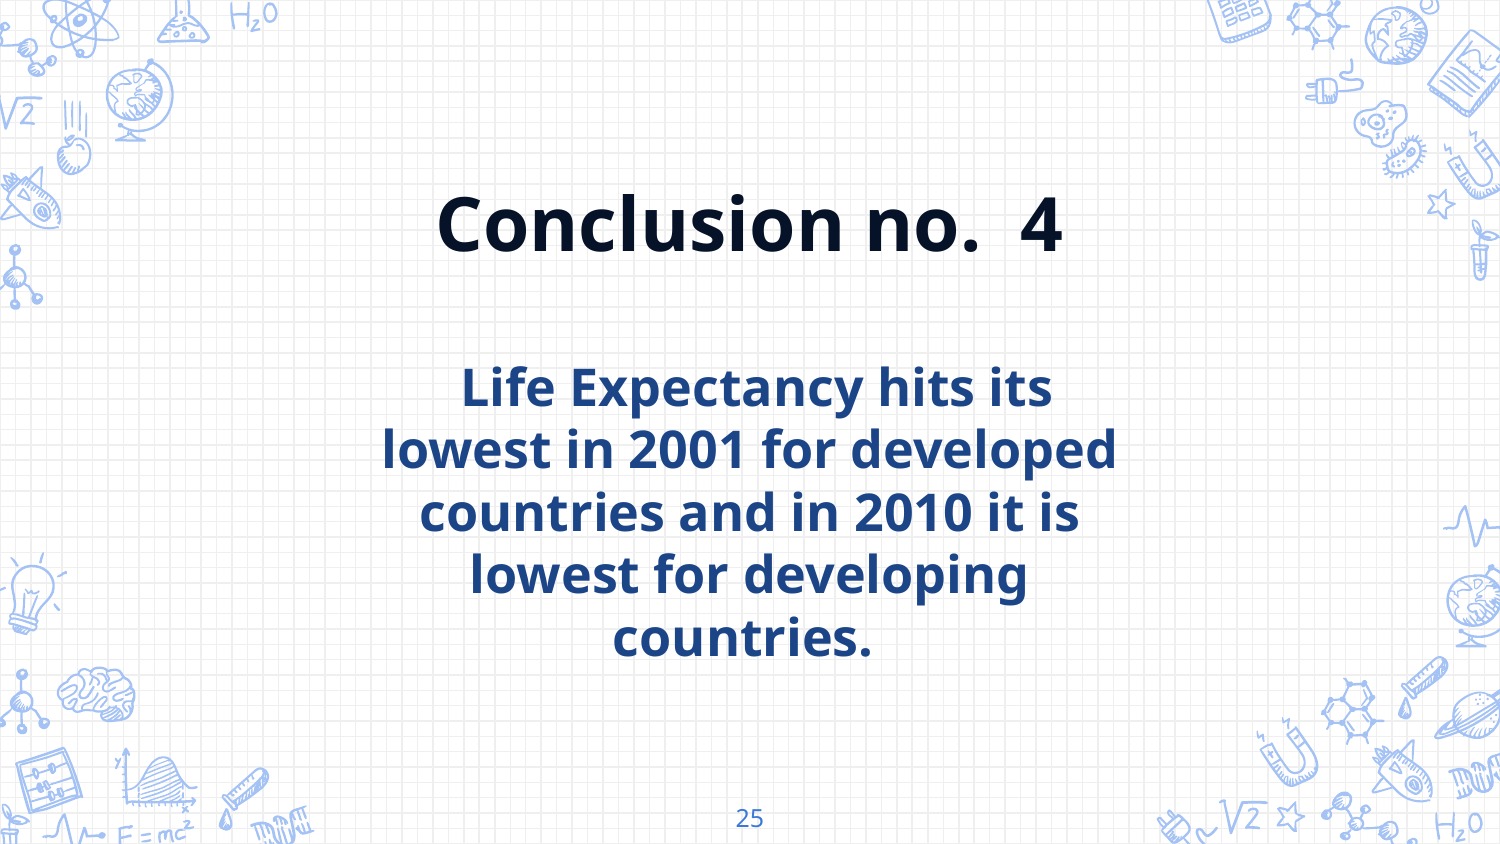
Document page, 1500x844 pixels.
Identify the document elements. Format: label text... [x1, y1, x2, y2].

list Conclusion no. 4 Life Expectancy hits its lowest in 2001 for developed countries and in 2010 it is lowest for developing countries. [354, 354, 1146, 490]
slide_number 25 [705, 796, 795, 844]
